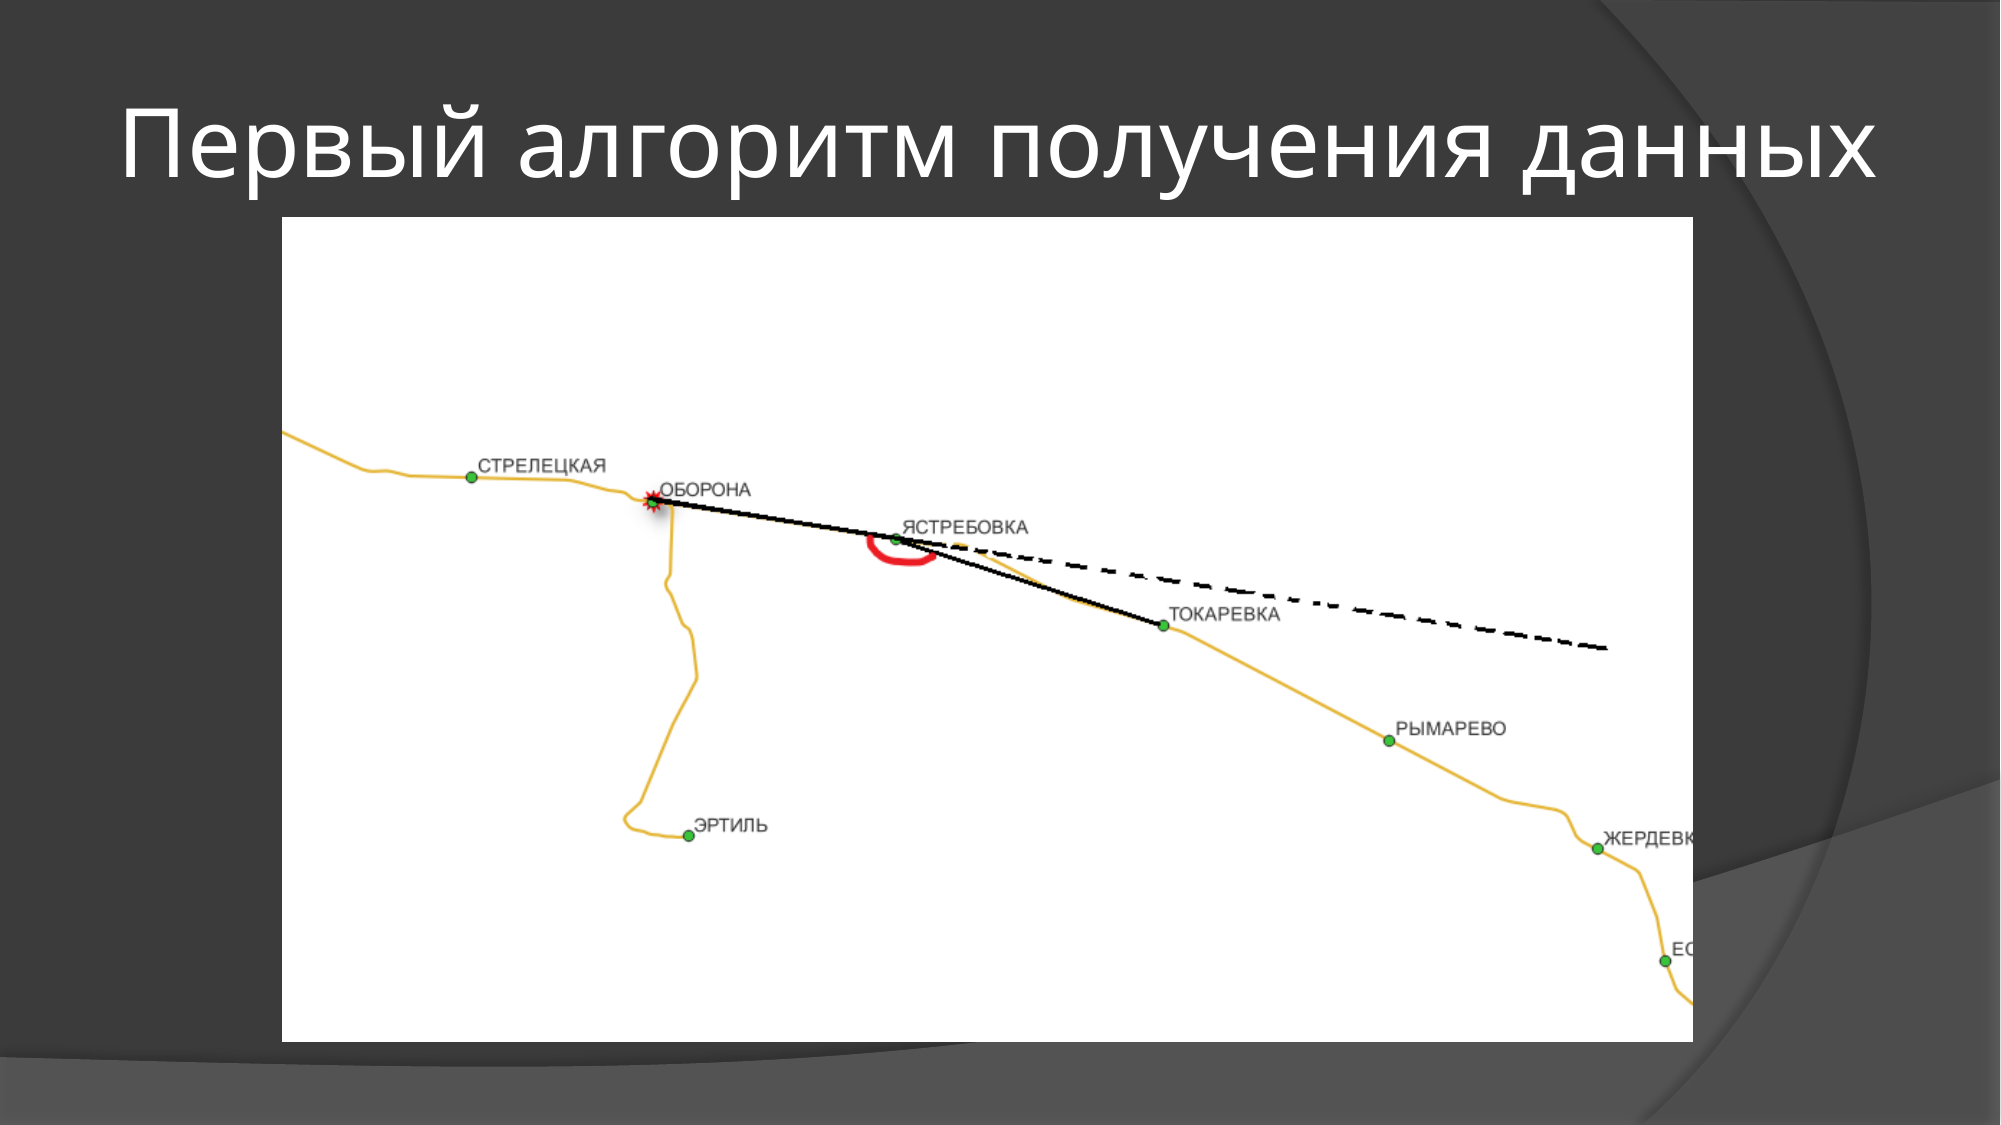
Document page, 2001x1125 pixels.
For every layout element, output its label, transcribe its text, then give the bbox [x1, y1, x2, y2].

title Первый алгоритм получения данных [99, 45, 1896, 233]
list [282, 217, 1693, 1042]
